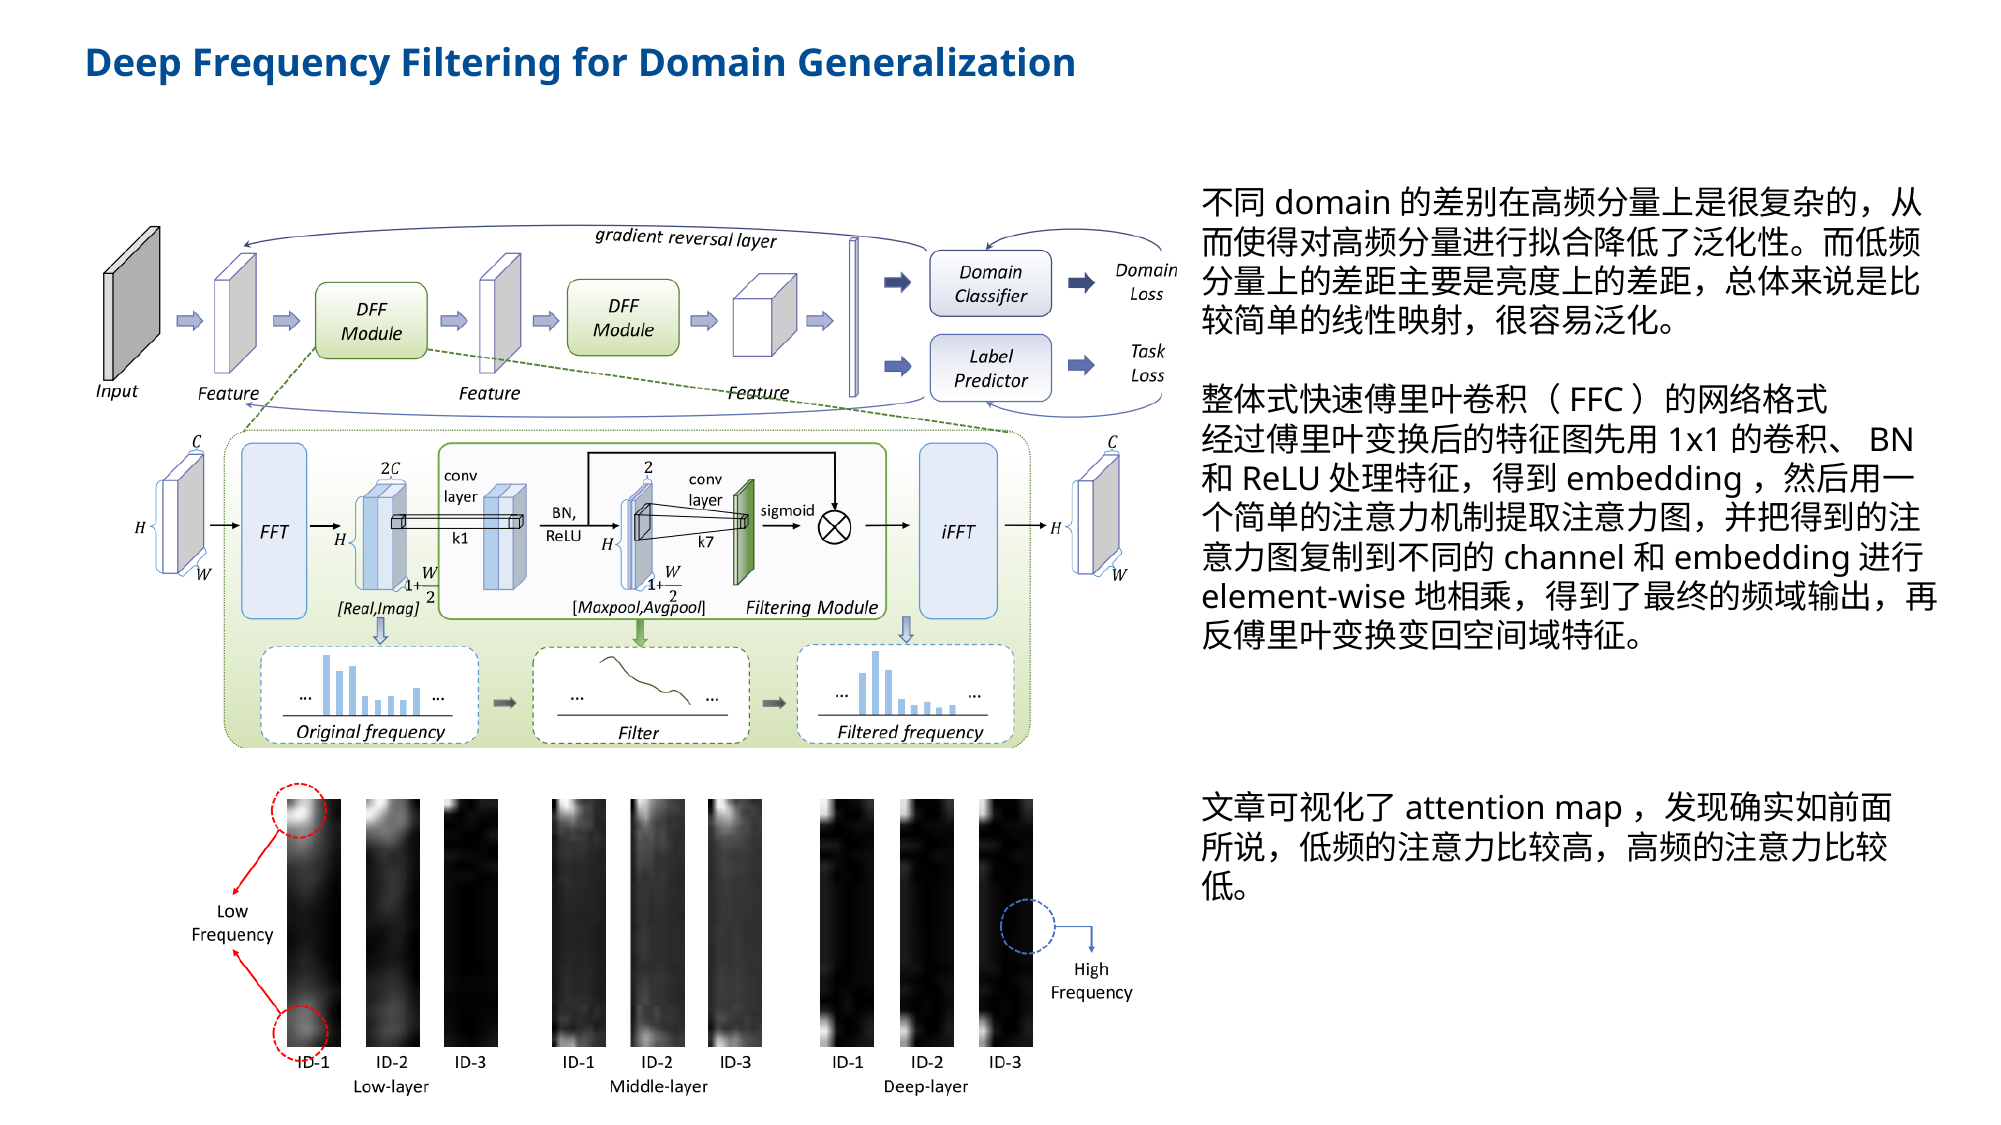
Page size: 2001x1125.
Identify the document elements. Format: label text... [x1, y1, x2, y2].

text_box 文章可视化了attention map，发现确实如前面所说，低频的注意力比较高，高频的注意力比较低。 [1186, 779, 1931, 913]
text_box Deep Frequency Filtering for Domain Generalization [69, 31, 1931, 92]
picture [37, 130, 1280, 1125]
text_box 不同domain的差别在高频分量上是很复杂的，从而使得对高频分量进行拟合降低了泛化性。而低频分量上的差距主要是亮度上的差距，总体来说是比较简单的线性映射，很容易泛化。 整体式快速傅里叶卷积（FFC）的网络格式 经过傅里叶变换后的特征图先用1x1的卷积、BN和ReLU处理特征，得到embedding，然后用一个简单的注意力机制提取注意力图，并把得到的注意力图复制到不同的channel和embedding进行element-wise地相乘，得到了最终的频域输出，再反傅里叶变换变回空间域特征。 [1280, 174, 1963, 662]
